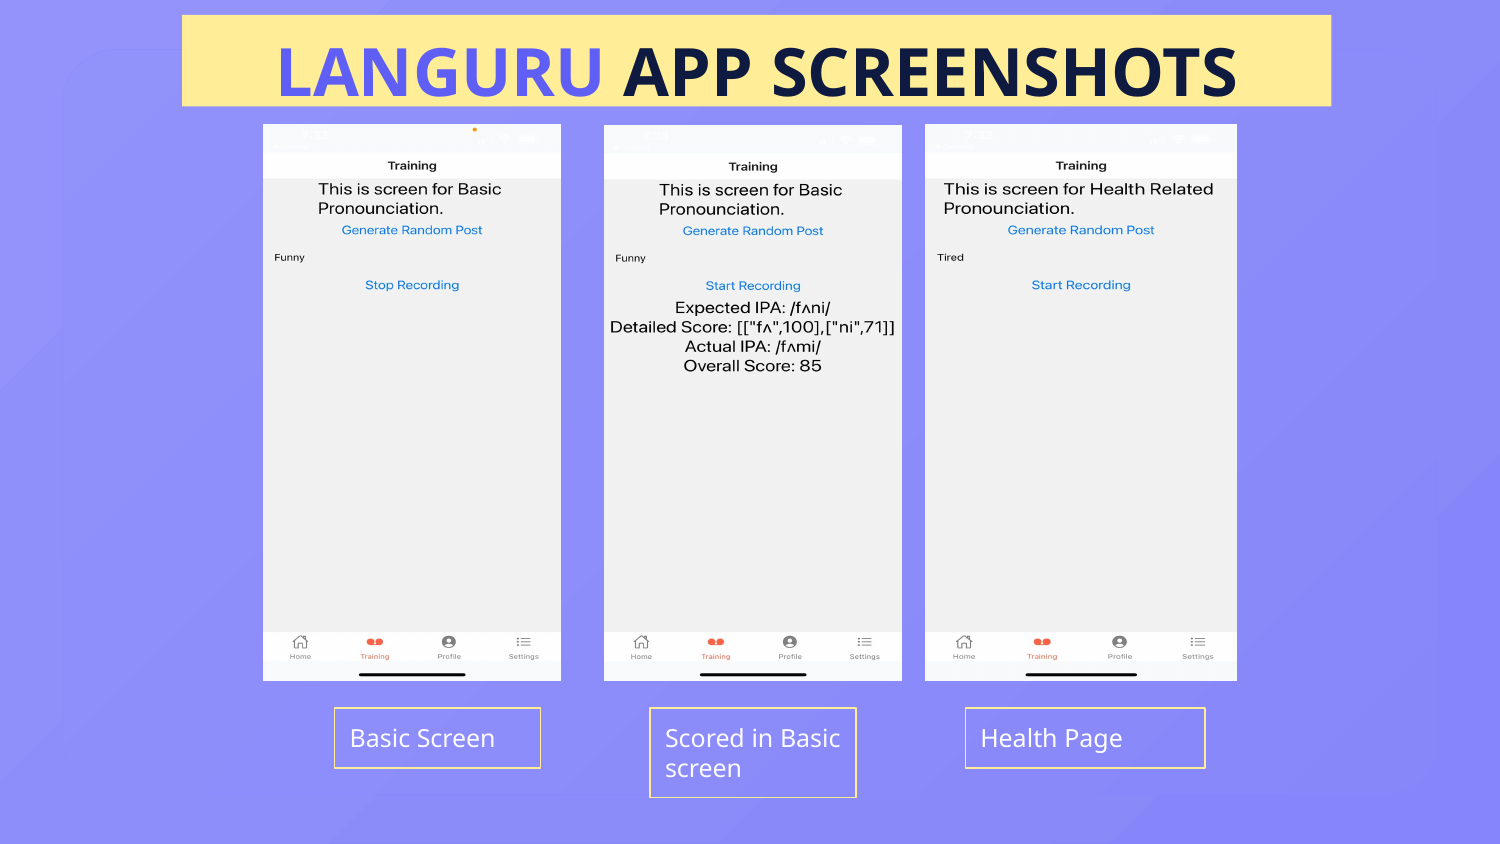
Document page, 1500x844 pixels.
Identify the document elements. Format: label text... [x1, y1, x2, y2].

text_box Scored in Basic screen [649, 707, 856, 798]
picture [924, 124, 1237, 682]
text_box Health Page [965, 707, 1205, 768]
picture [263, 124, 561, 682]
title LANGURU APP SCREENSHOTS [182, 14, 1332, 107]
picture [604, 125, 902, 681]
text_box Basic Screen [334, 707, 541, 768]
